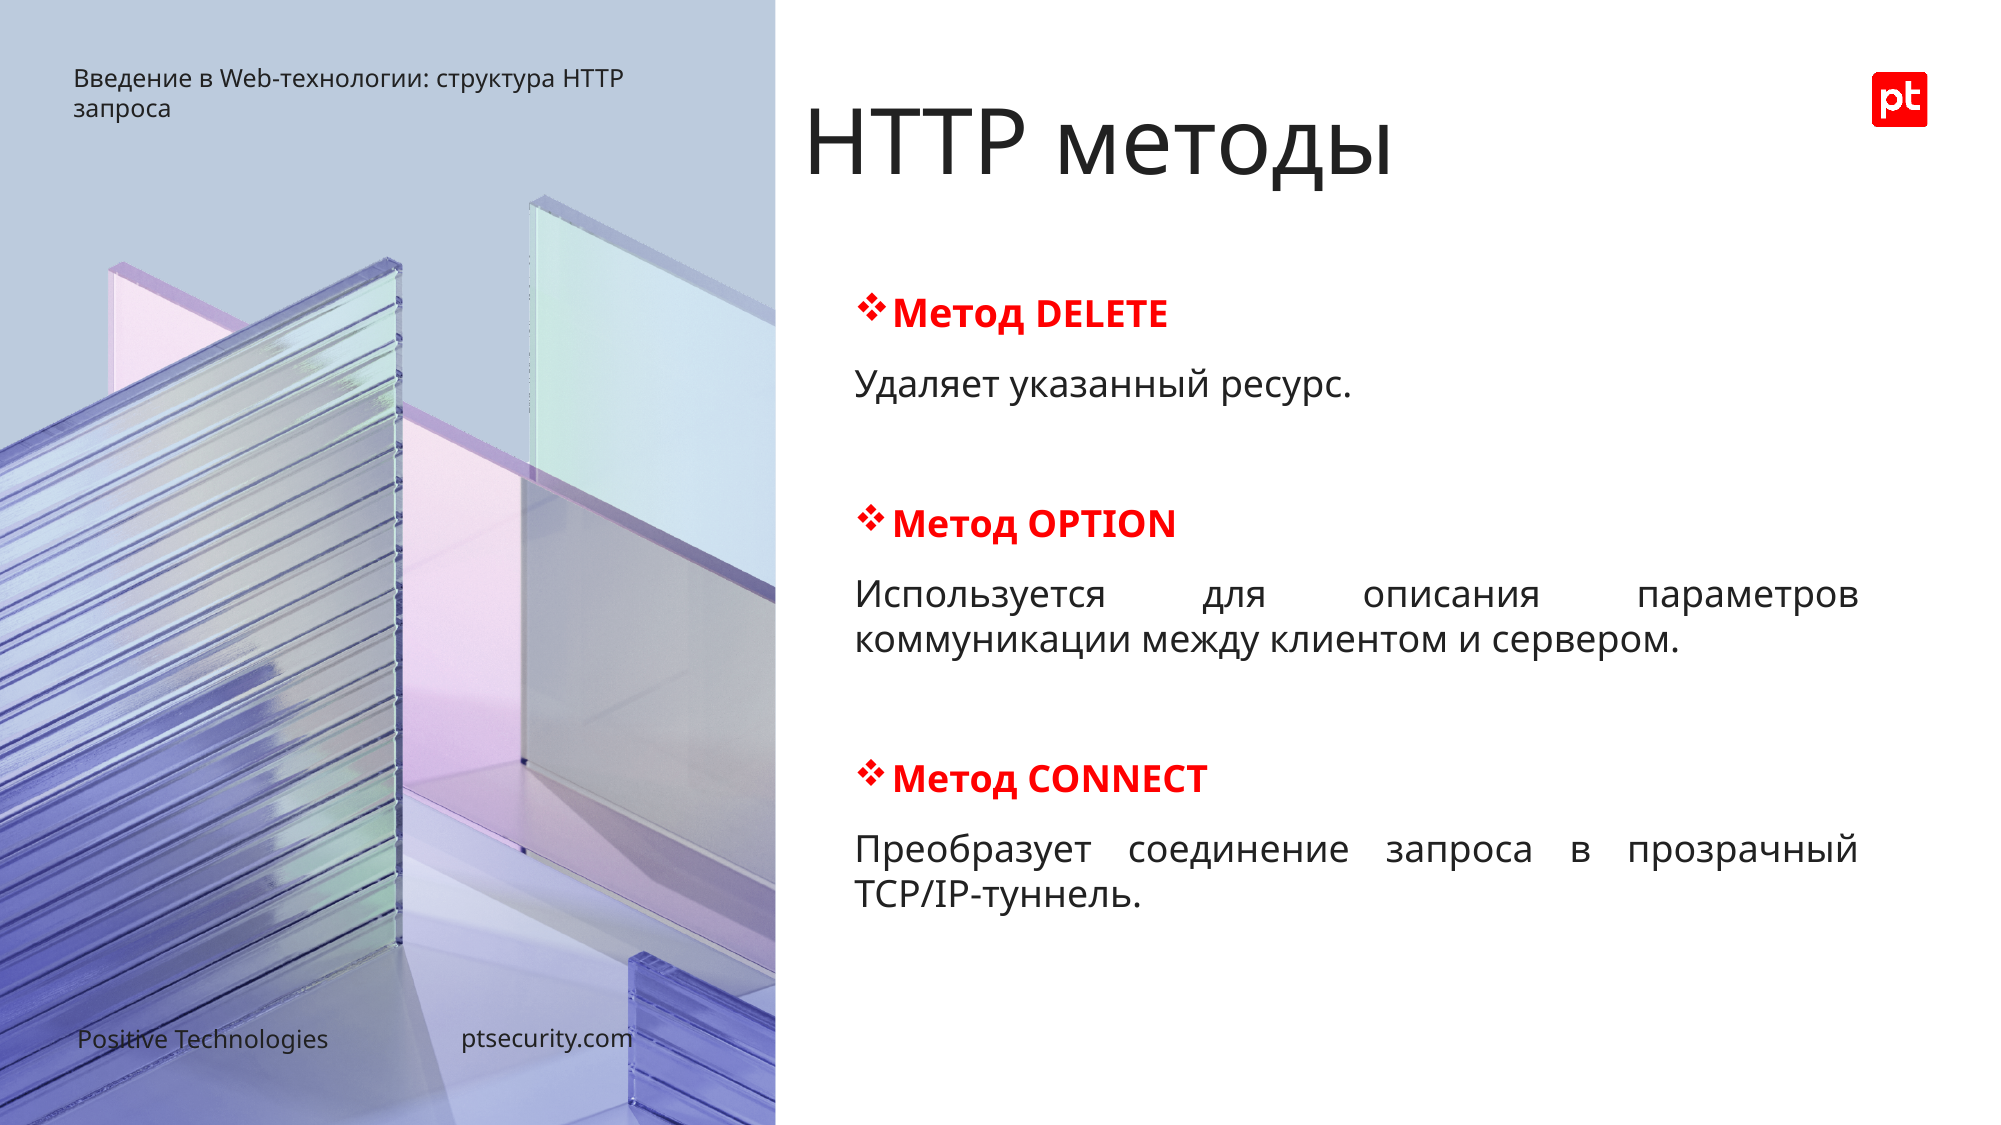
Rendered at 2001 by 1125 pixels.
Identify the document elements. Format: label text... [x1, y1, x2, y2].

picture [1872, 72, 1928, 87]
picture [0, 126, 776, 1125]
text_box HTTP методы [236, 87, 1962, 227]
text_box Метод DELETE Удаляет указанный ресурс. Метод OPTION Используется для описания параметров коммуникации между клиентом и сервером. Метод CONNECT Преобразует соединение запроса в прозрачный TCP/IP-туннель. [839, 280, 1875, 1003]
text_box Введение в Web-технологии: структура HTTP запроса [58, 54, 684, 121]
